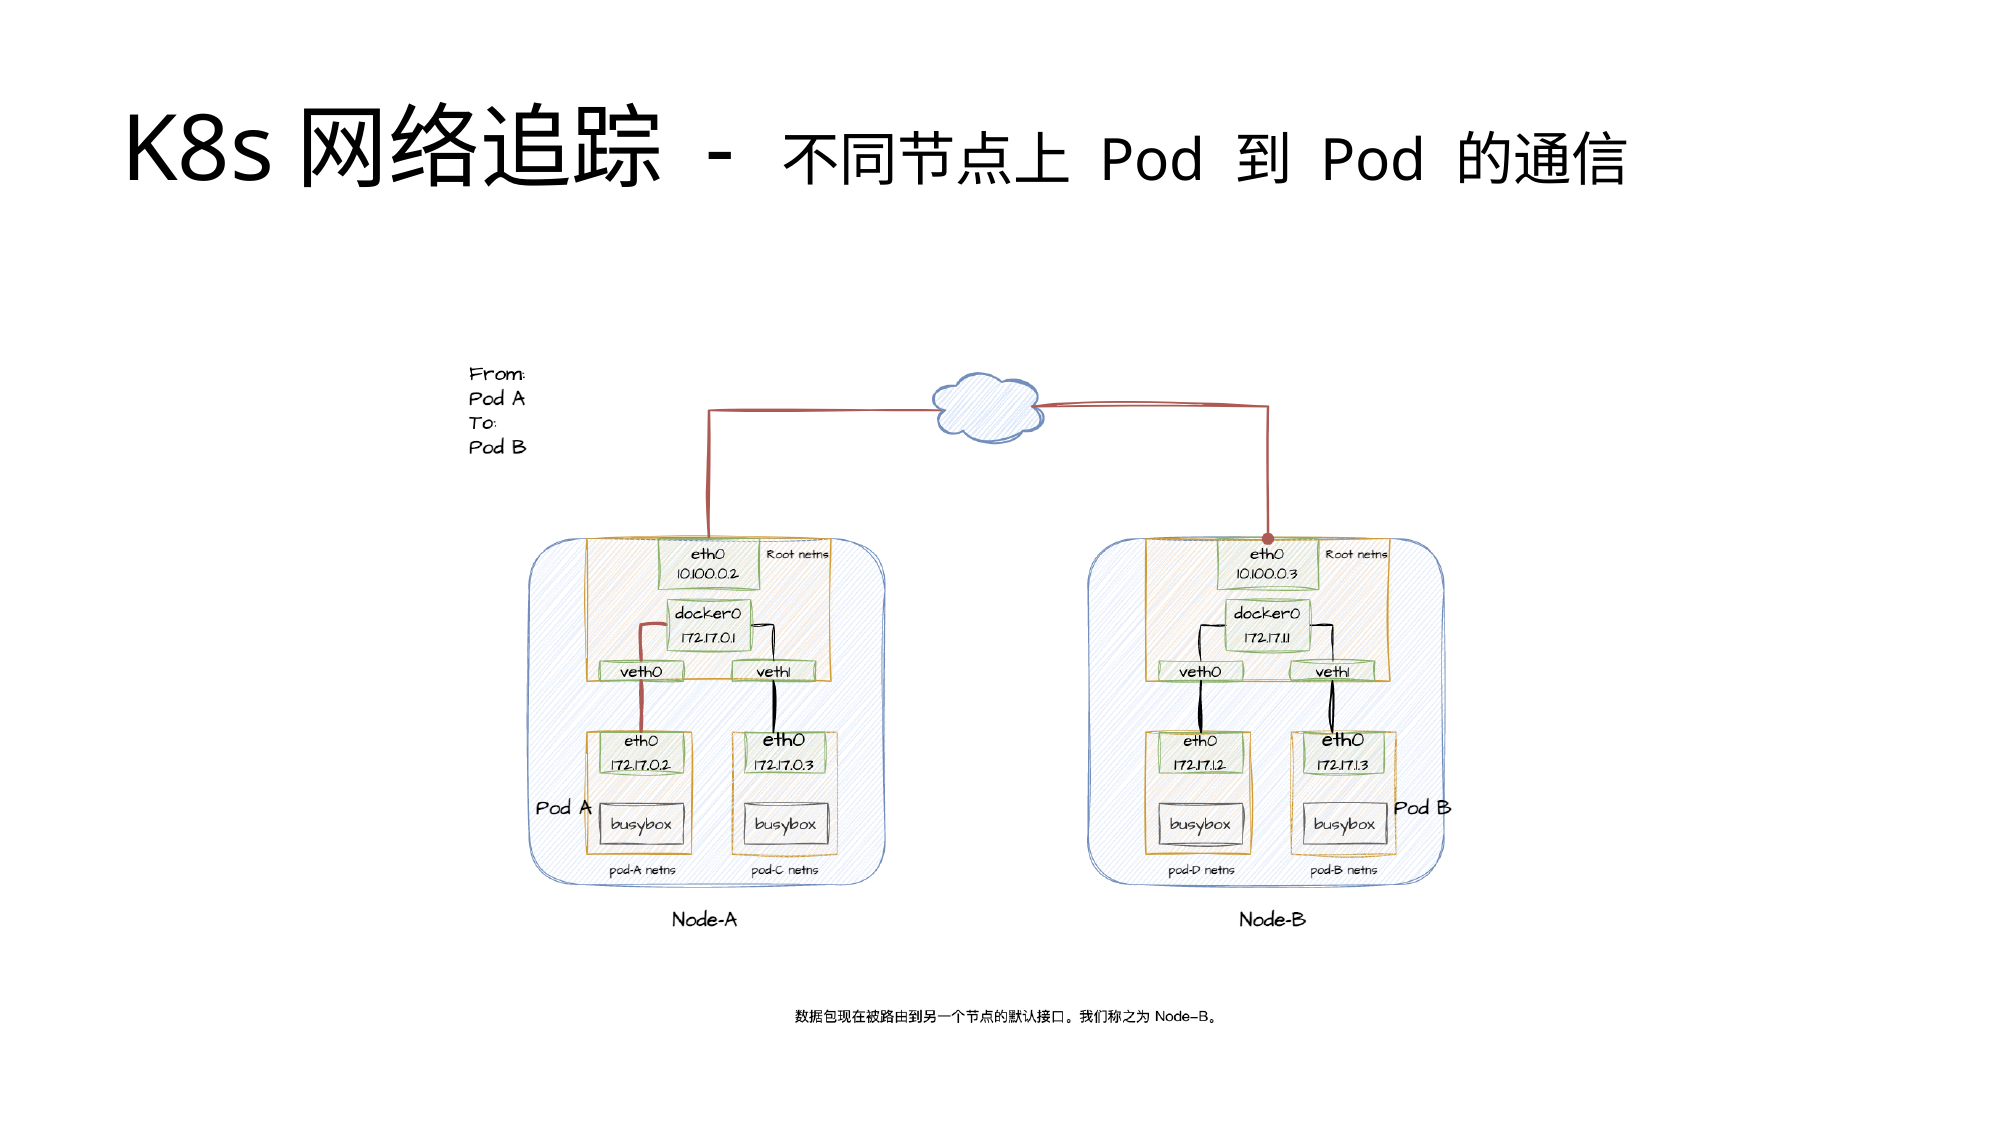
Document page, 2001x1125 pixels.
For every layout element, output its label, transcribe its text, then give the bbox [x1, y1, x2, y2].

title K8s网络追踪 - 不同节点上 Pod 到 Pod 的通信 [106, 42, 1832, 260]
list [439, 298, 1469, 1074]
